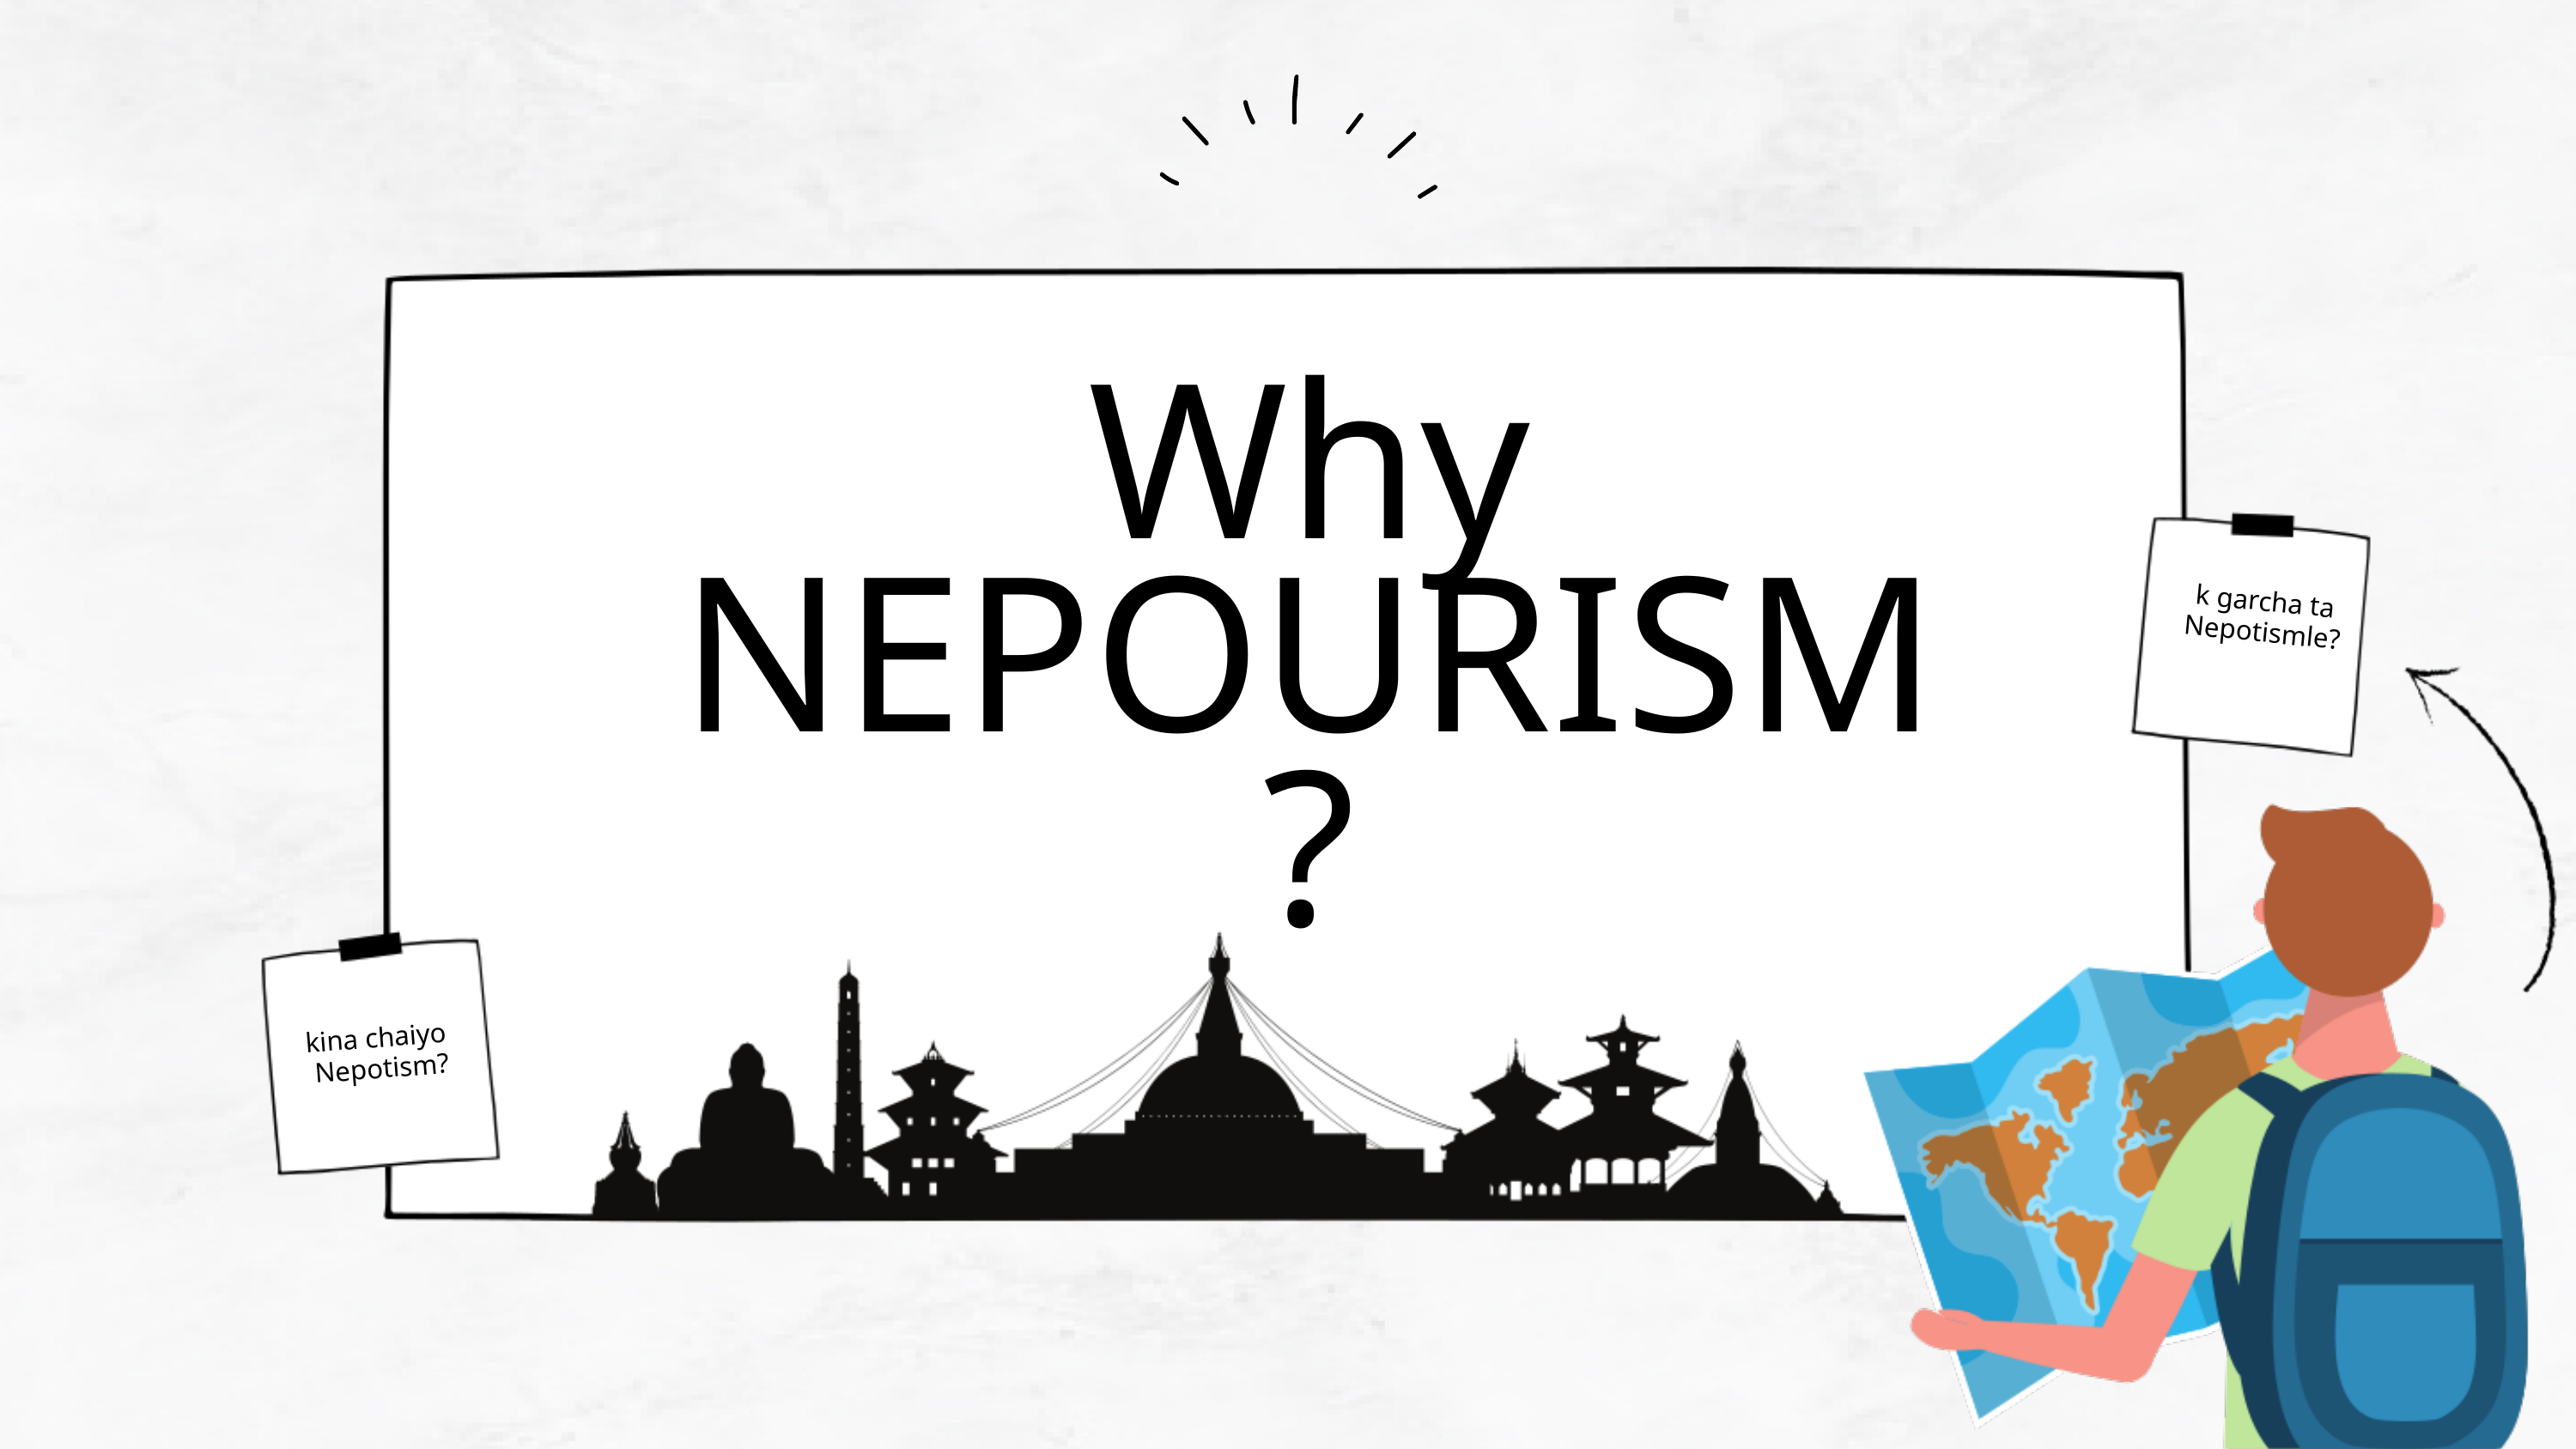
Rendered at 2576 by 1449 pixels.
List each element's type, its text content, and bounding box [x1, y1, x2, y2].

text_box kina chaiyo Nepotism? [283, 1014, 477, 1091]
text_box [0, 0, 2576, 1449]
text_box Why NEPOURISM? [676, 388, 1943, 969]
text_box k garcha ta Nepotismle? [2173, 577, 2354, 657]
text_box [253, 258, 2566, 1449]
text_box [1113, 74, 1463, 216]
